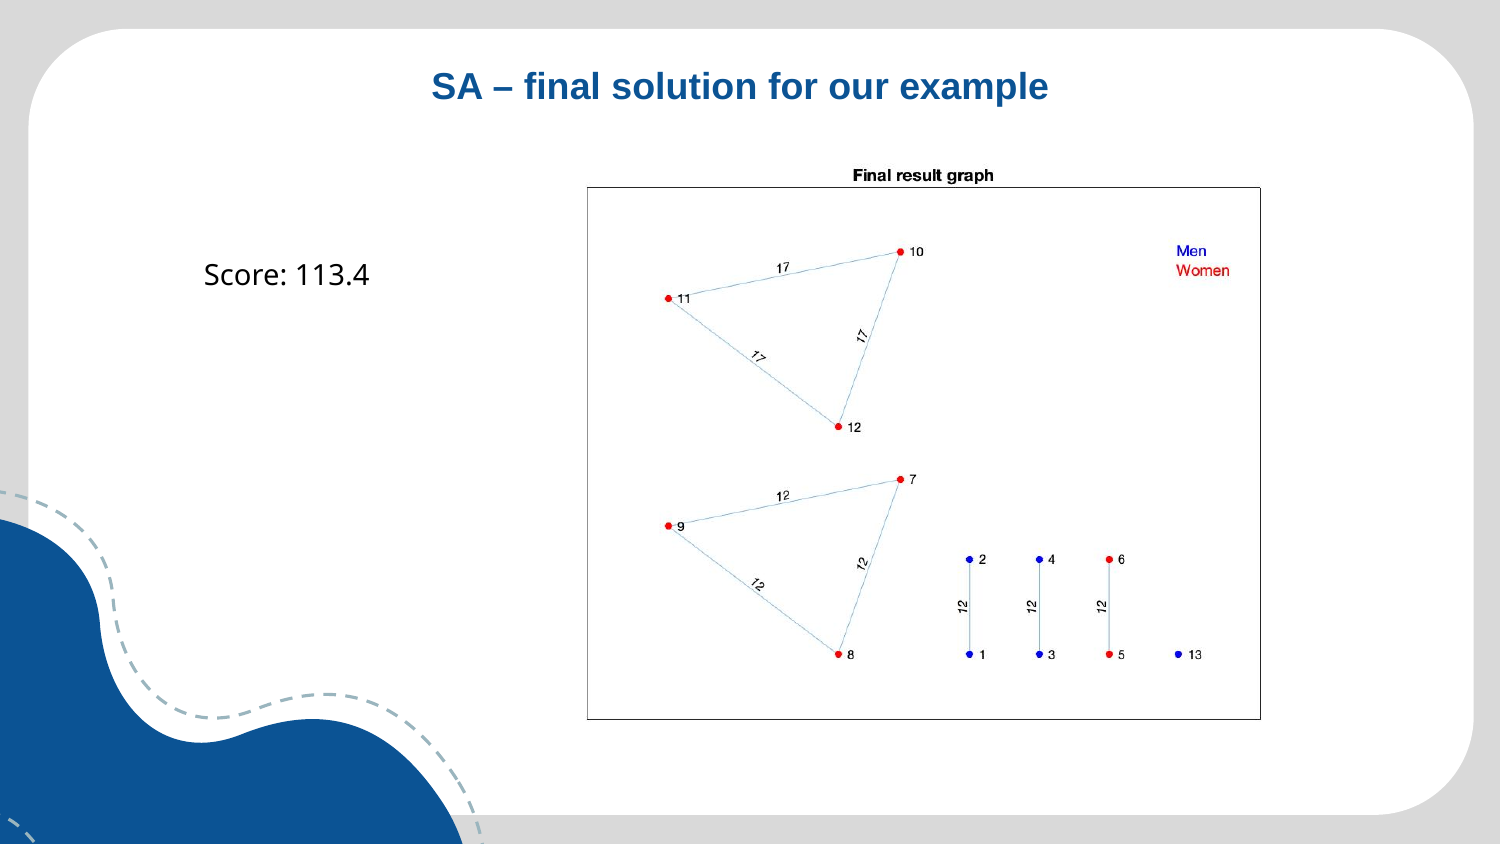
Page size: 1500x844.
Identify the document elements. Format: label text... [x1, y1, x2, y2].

picture [473, 138, 1342, 790]
text_box Score: 113.4 [189, 248, 439, 299]
text_box SA – final solution for our example [416, 54, 1284, 115]
